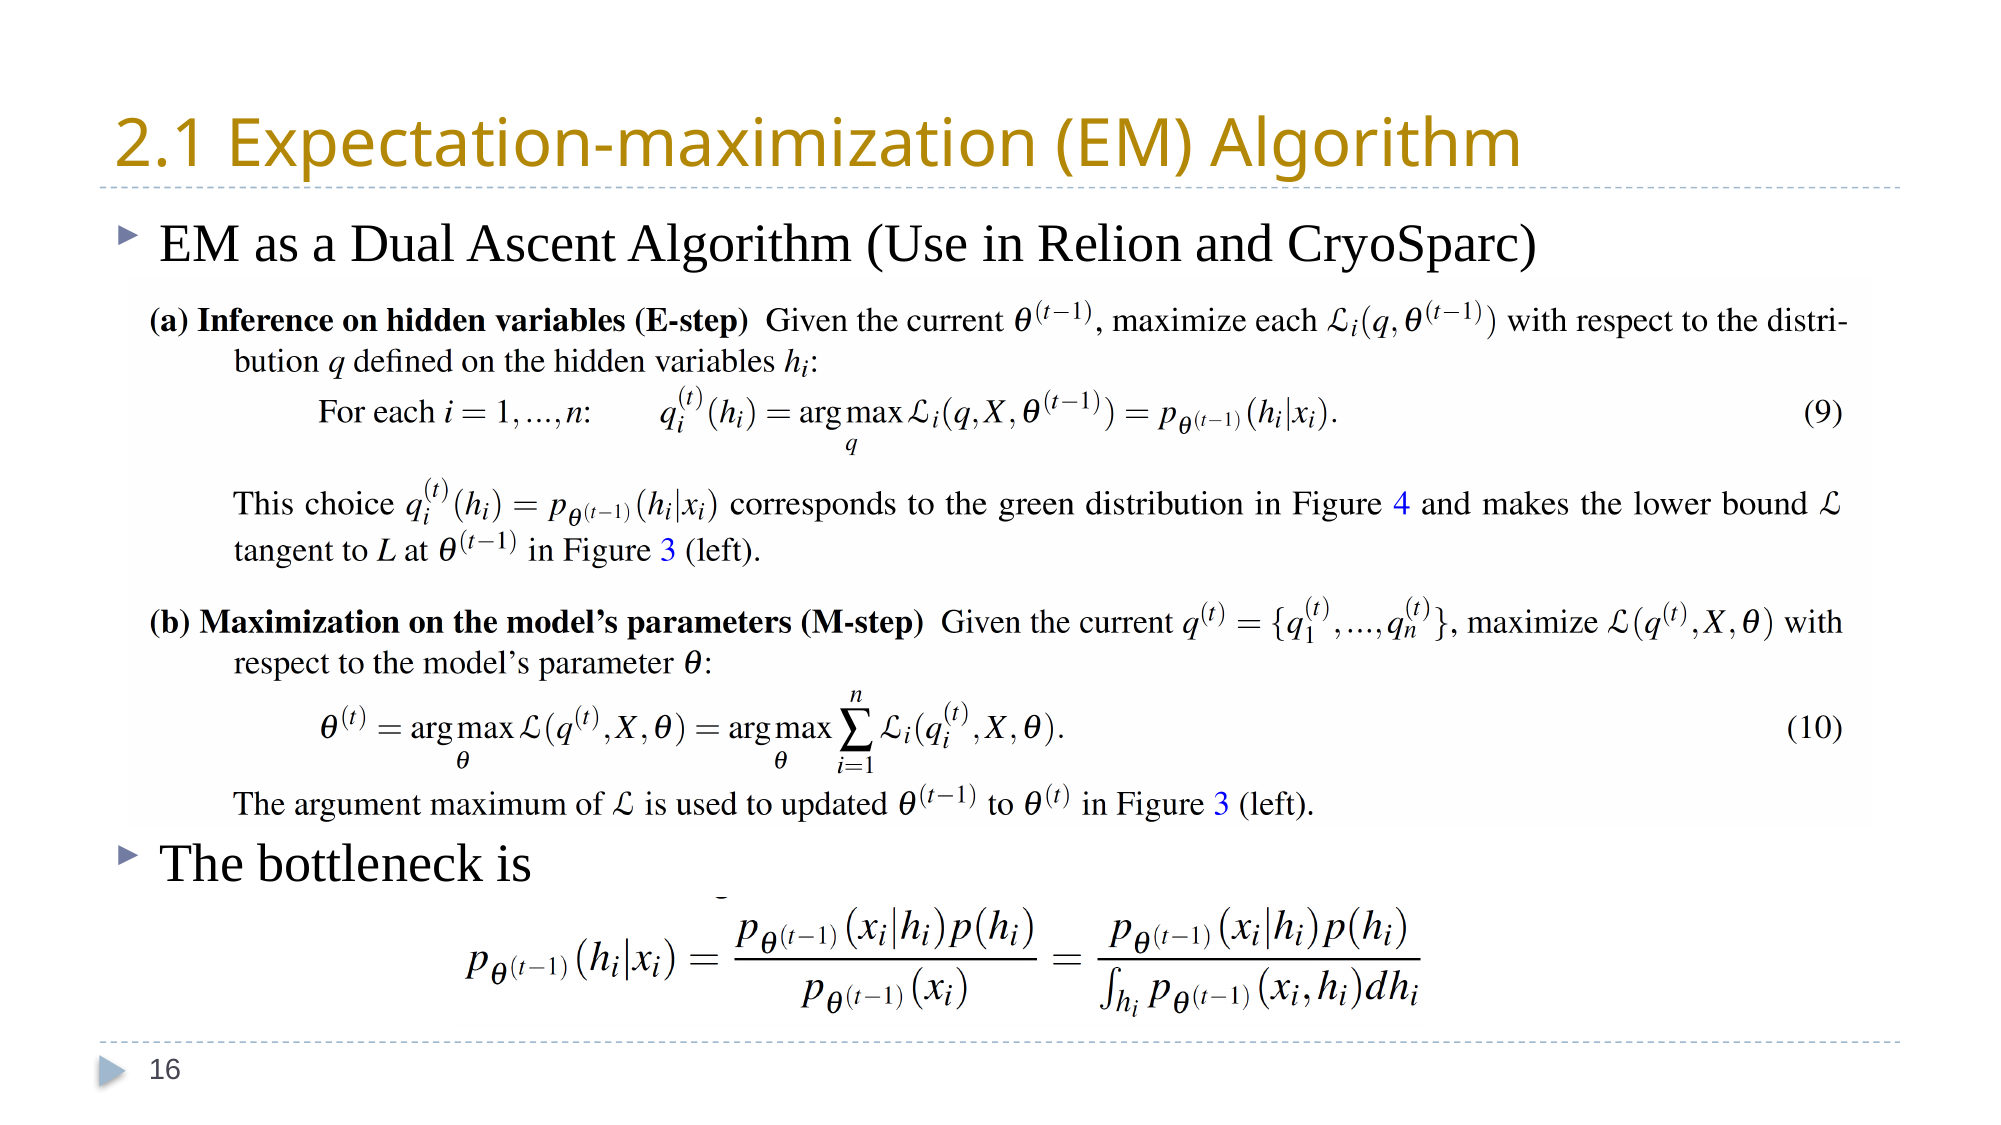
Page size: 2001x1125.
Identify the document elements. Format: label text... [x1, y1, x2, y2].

slide_number 16 [134, 1042, 568, 1103]
picture [456, 897, 1425, 1027]
picture [127, 278, 1873, 830]
title 2.1 Expectation-maximization (EM) Algorithm [99, 24, 1901, 188]
list EM as a Dual Ascent Algorithm (Use in Relion and CryoSparc) The bottleneck is [99, 199, 1901, 1011]
